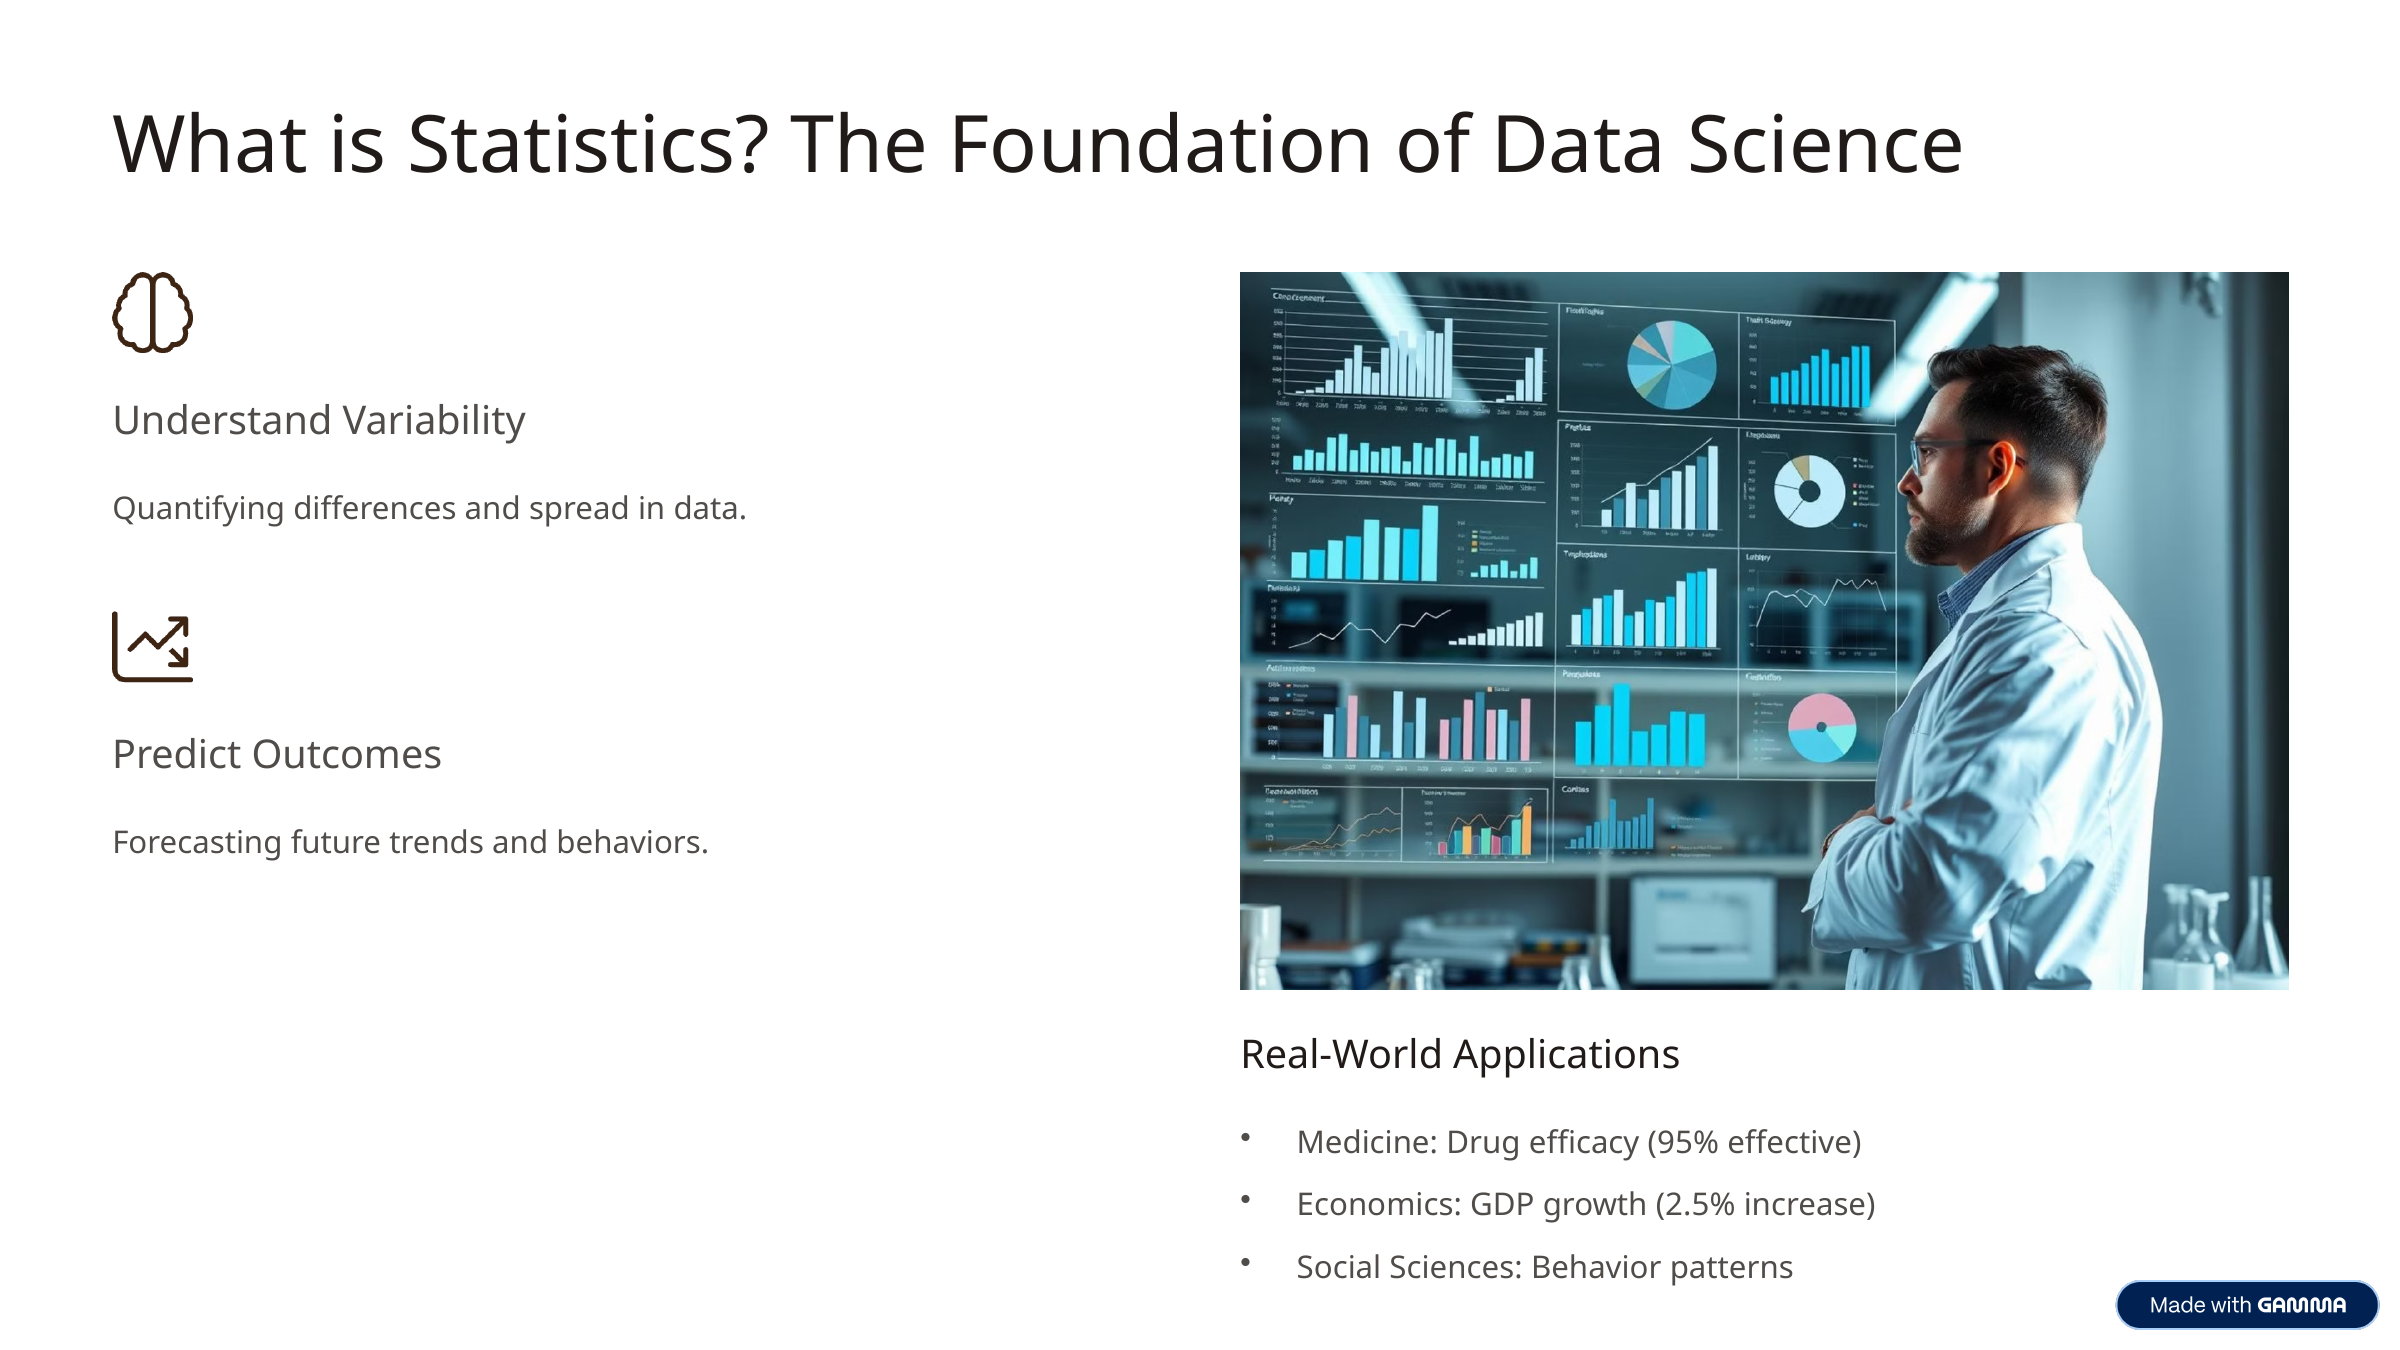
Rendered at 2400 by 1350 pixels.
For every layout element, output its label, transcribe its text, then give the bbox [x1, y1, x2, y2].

text_box Understand Variability [112, 392, 558, 443]
text_box Real-World Applications [1240, 1026, 1717, 1077]
picture [2106, 1271, 2389, 1339]
text_box Economics: GDP growth (2.5% increase) [1240, 1170, 2289, 1223]
text_box Forecasting future trends and behaviors. [112, 808, 1161, 861]
text_box Medicine: Drug efficacy (95% effective) [1240, 1108, 2289, 1160]
text_box Quantifying differences and spread in data. [112, 474, 1161, 527]
text_box Predict Outcomes [112, 726, 513, 777]
text_box Social Sciences: Behavior patterns [1240, 1233, 2289, 1285]
picture [112, 606, 193, 687]
picture [112, 272, 193, 353]
text_box What is Statistics? The Foundation of Data Science [112, 88, 2132, 189]
picture [1240, 272, 2290, 990]
